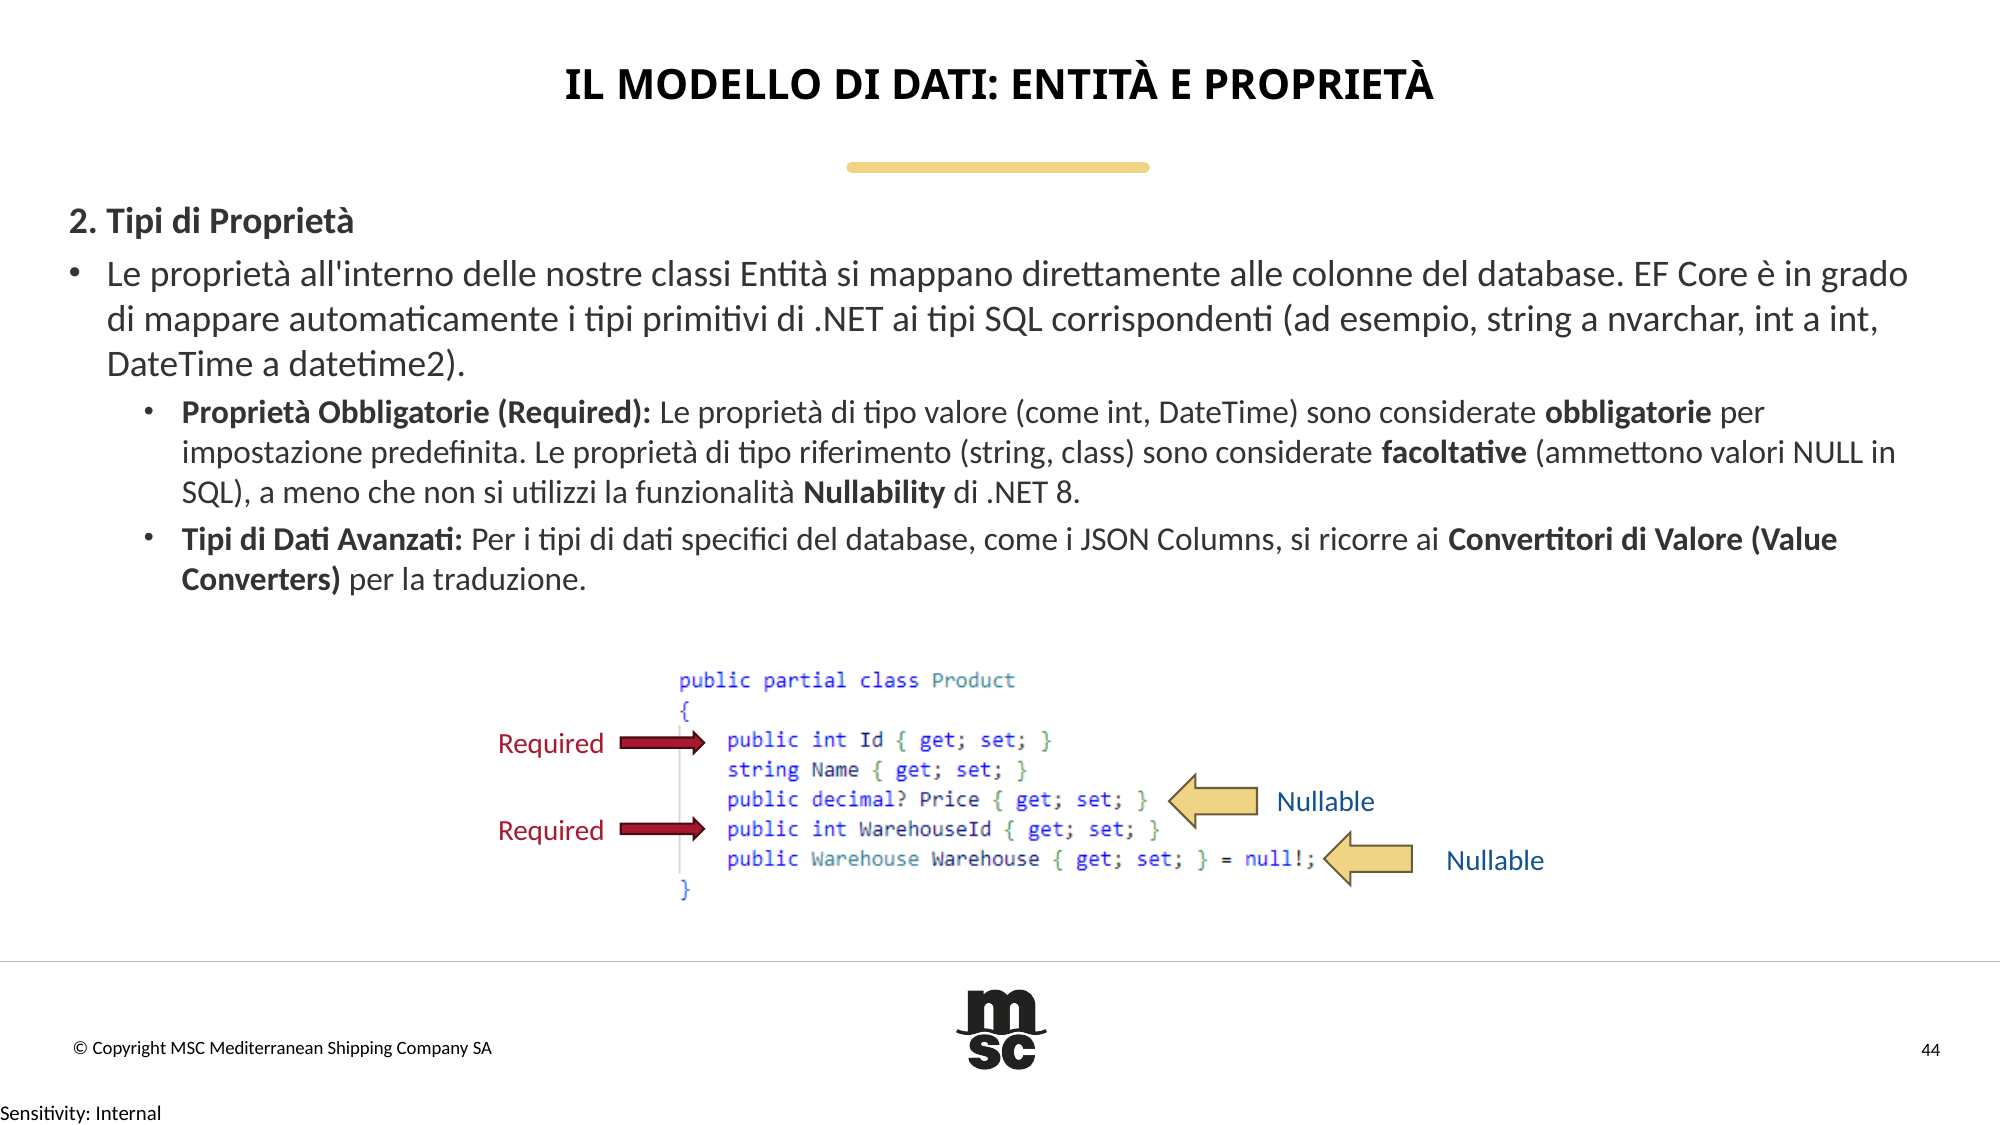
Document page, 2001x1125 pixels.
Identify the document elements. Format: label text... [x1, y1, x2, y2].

text_box [620, 736, 651, 749]
footer © Copyright MSC Mediterranean Shipping Company SA [57, 1028, 663, 1079]
text_box Nullable [1431, 833, 1560, 884]
text_box Required [483, 803, 620, 854]
slide_number 44 [1879, 1030, 1956, 1081]
text_box [620, 822, 651, 836]
text_box [1345, 829, 1413, 888]
picture [651, 661, 1345, 913]
text_box Required [483, 717, 620, 768]
list 2. Tipi di Proprietà Le proprietà all'interno delle nostre classi Entità si mappano direttamente alle colonne del database. EF Core è in grado di mappare automaticamente i tipi primitivi di .NET ai tipi SQL corrispondenti (ad esempio, string a nvarchar, int a int, DateTime a datetime2). Proprietà Obbligatorie (Required): Le proprietà di tipo valore (come int, DateTime) sono considerate obbligatorie per impostazione predefinita. Le proprietà di tipo riferimento (string, class) sono considerate facoltative (ammettono valori NULL in SQL), a meno che non si utilizzi la funzionalità Nullability di .NET 8. Tipi di Dati Avanzati: Per i tipi di dati specifici del database, come i JSON Columns, si ricorre ai Convertitori di Valore (Value Converters) per la traduzione. [68, 196, 1927, 962]
text_box Nullable [1345, 774, 1391, 825]
picture [932, 962, 1071, 1105]
title Il Modello di Dati: Entità e Proprietà [68, 0, 1931, 173]
